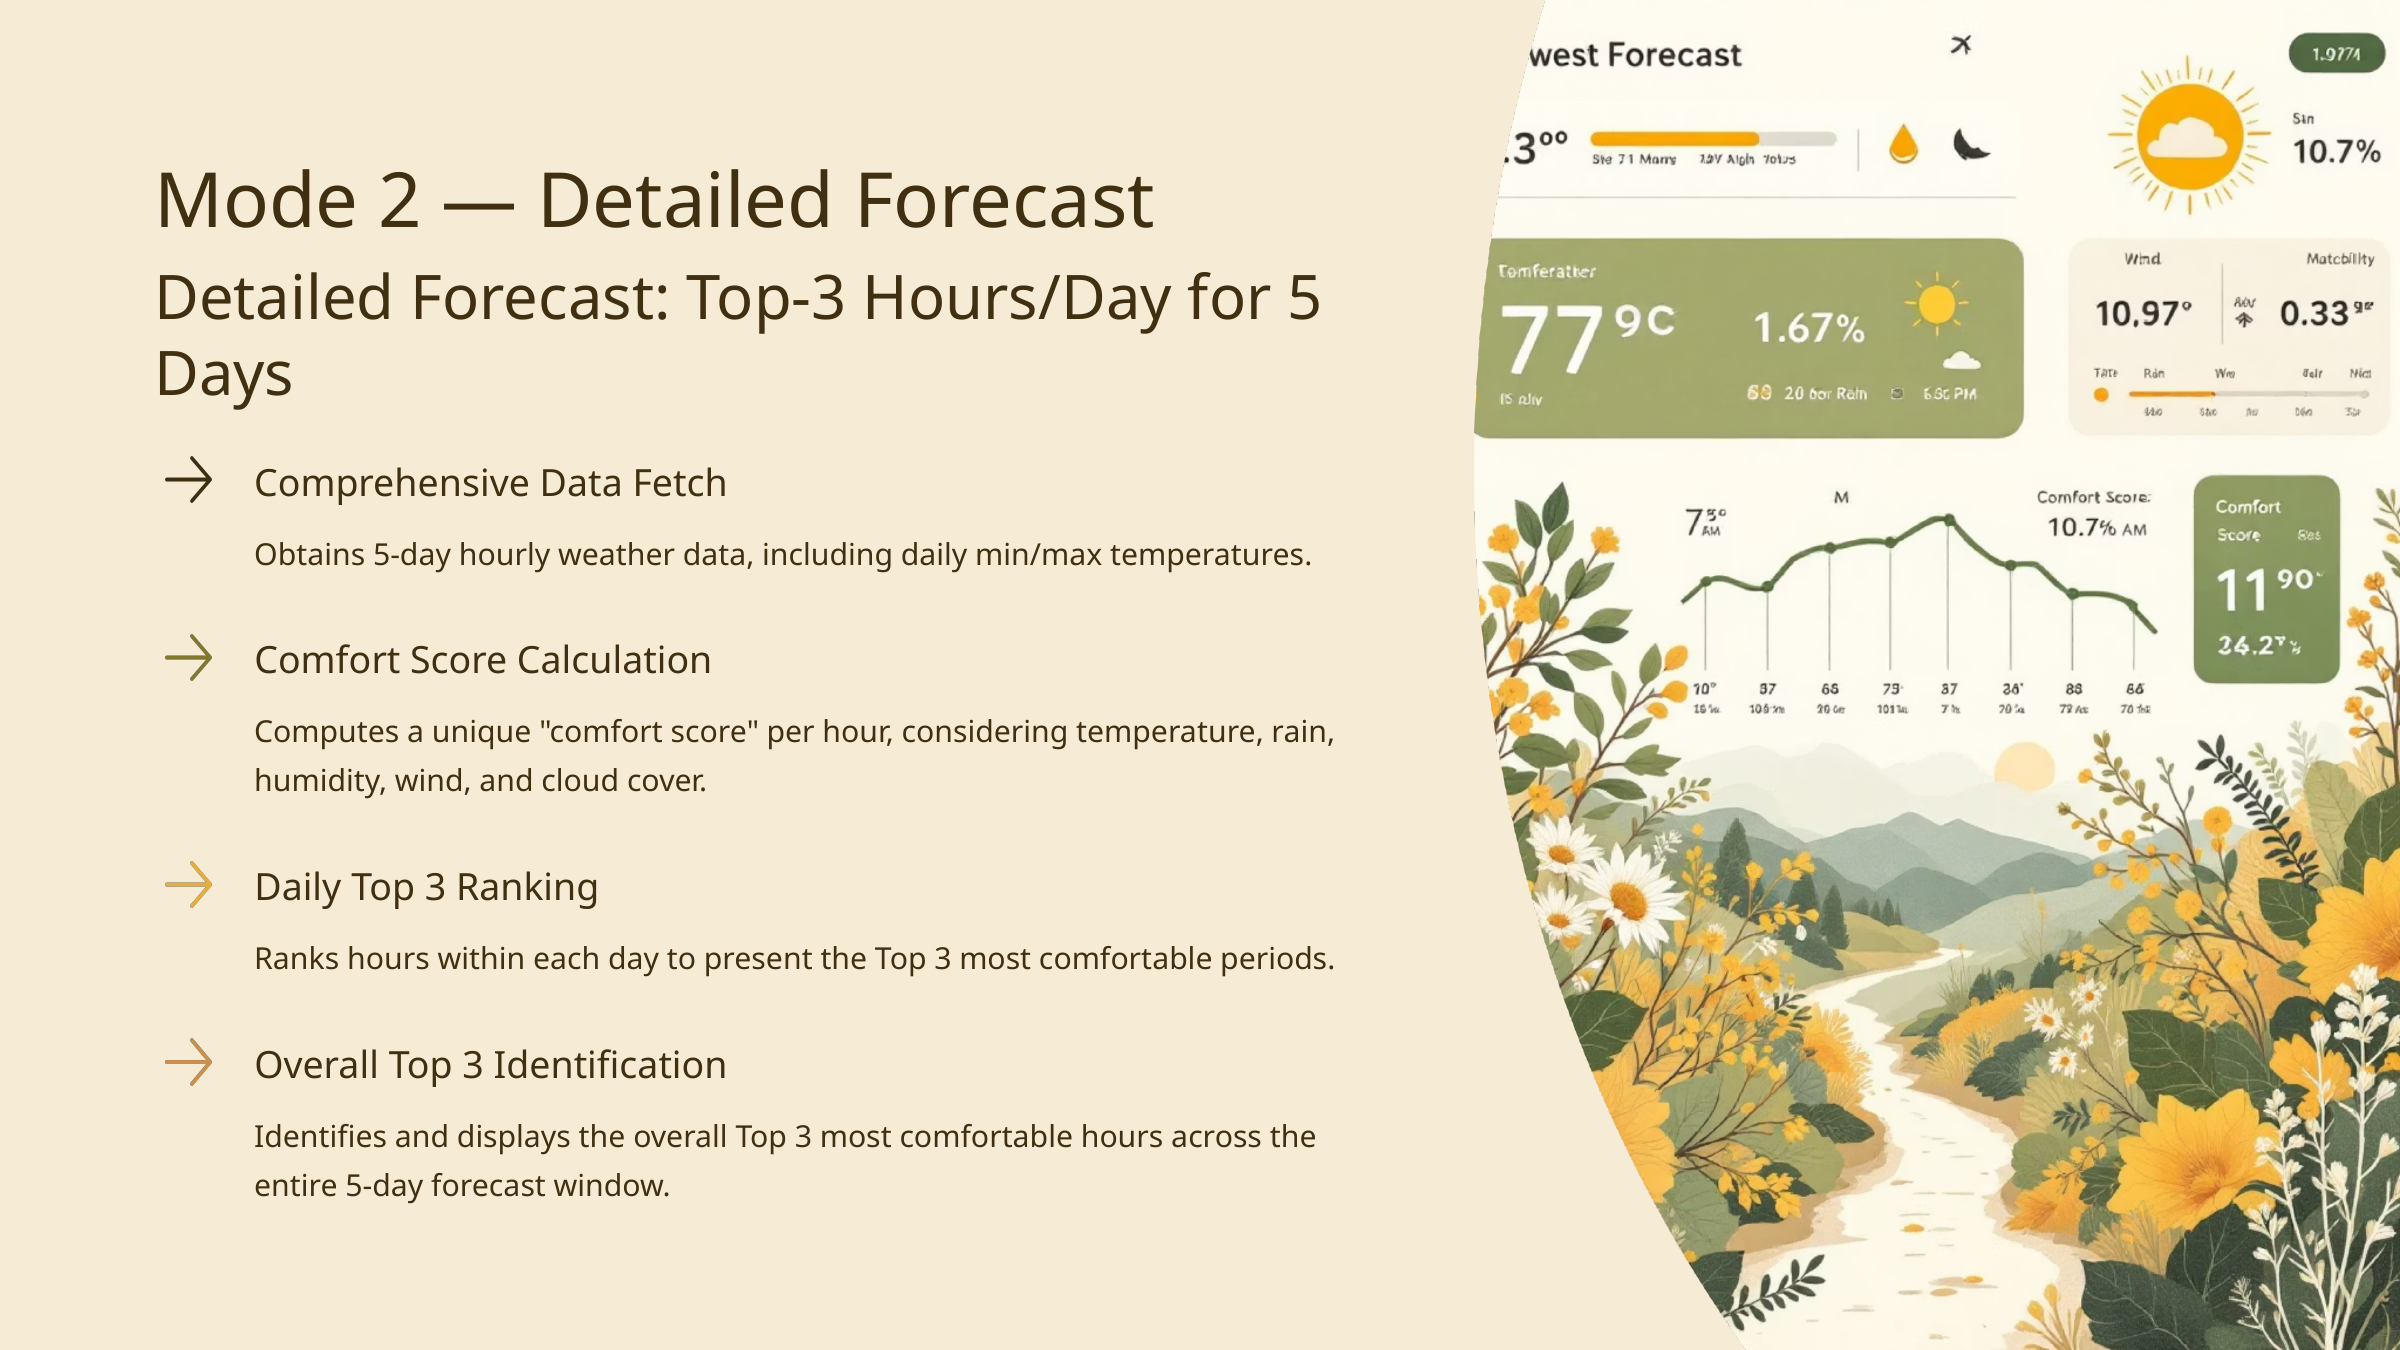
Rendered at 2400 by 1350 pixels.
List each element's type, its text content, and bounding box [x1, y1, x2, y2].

text_box Mode 2 — Detailed Forecast [154, 146, 1148, 244]
text_box Ranks hours within each day to present the Top 3 most comfortable periods. [254, 926, 1346, 977]
text_box Comfort Score Calculation [254, 633, 737, 682]
picture [1454, 0, 2400, 1350]
picture [165, 456, 212, 504]
text_box Overall Top 3 Identification [254, 1037, 752, 1086]
text_box Detailed Forecast: Top‑3 Hours/Day for 5 Days [154, 255, 1346, 410]
text_box Daily Top 3 Ranking [254, 860, 640, 909]
text_box Computes a unique "comfort score" per hour, considering temperature, rain, humidity, wind, and cloud cover. [254, 700, 1346, 799]
picture [165, 1038, 212, 1086]
picture [165, 861, 212, 908]
text_box Obtains 5-day hourly weather data, including daily min/max temperatures. [254, 522, 1346, 572]
picture [165, 634, 212, 681]
text_box Comprehensive Data Fetch [254, 455, 744, 504]
text_box Identifies and displays the overall Top 3 most comfortable hours across the entire 5‑day forecast window. [254, 1104, 1346, 1204]
